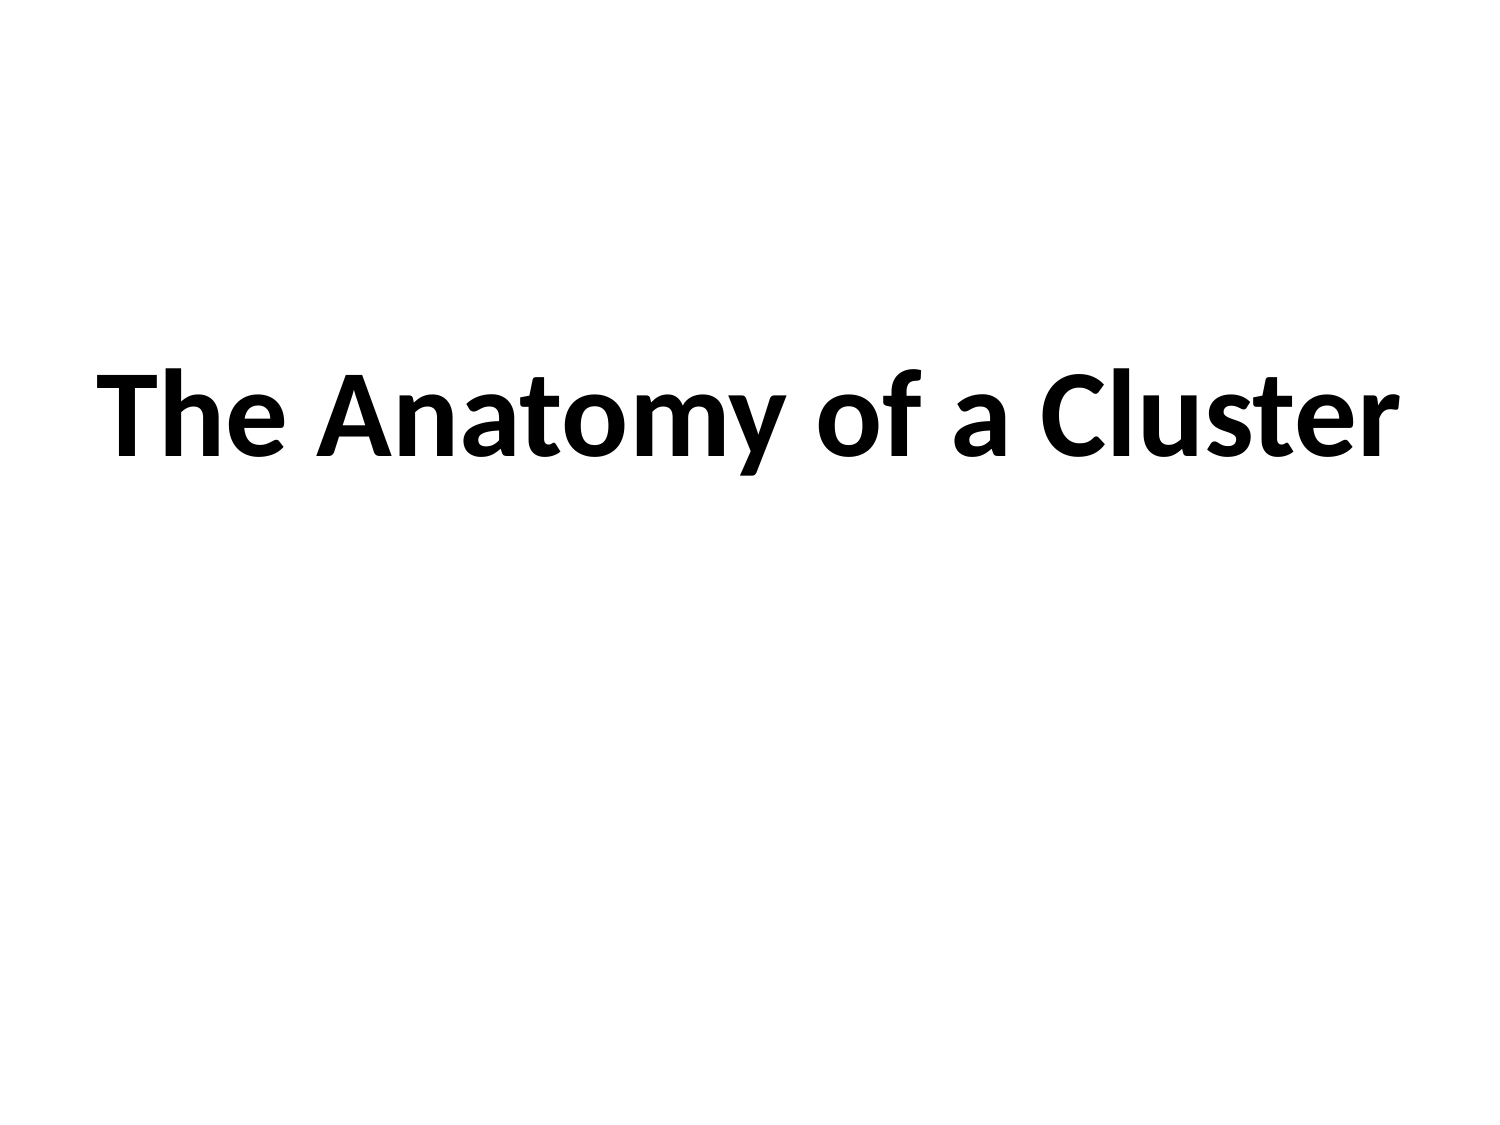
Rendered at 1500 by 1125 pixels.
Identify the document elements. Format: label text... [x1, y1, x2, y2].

title The Anatomy of a Cluster [0, 341, 1500, 640]
